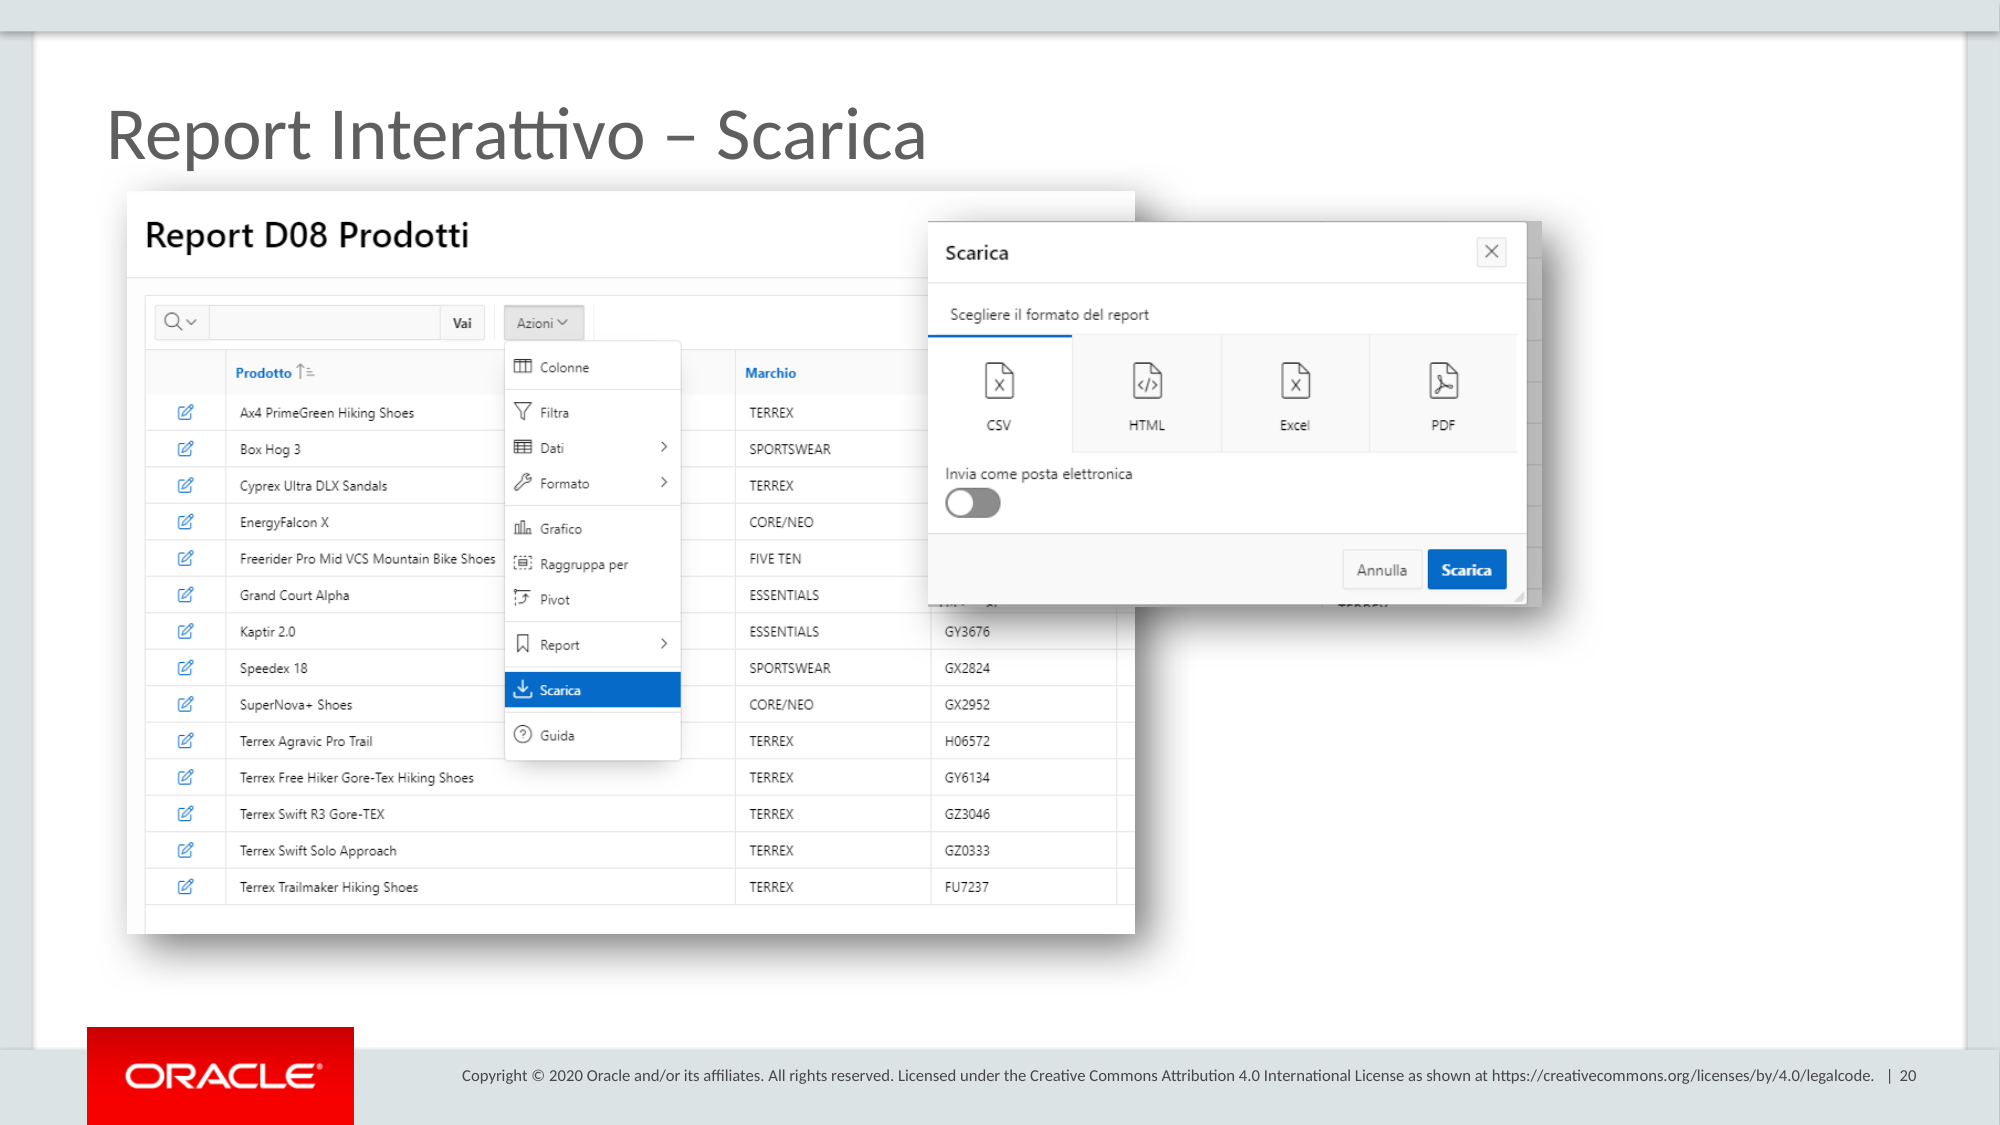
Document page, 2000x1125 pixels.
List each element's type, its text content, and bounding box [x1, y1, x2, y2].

picture [87, 1027, 354, 1125]
title Report Interattivo – Scarica [105, 73, 1313, 175]
picture [127, 191, 1542, 934]
